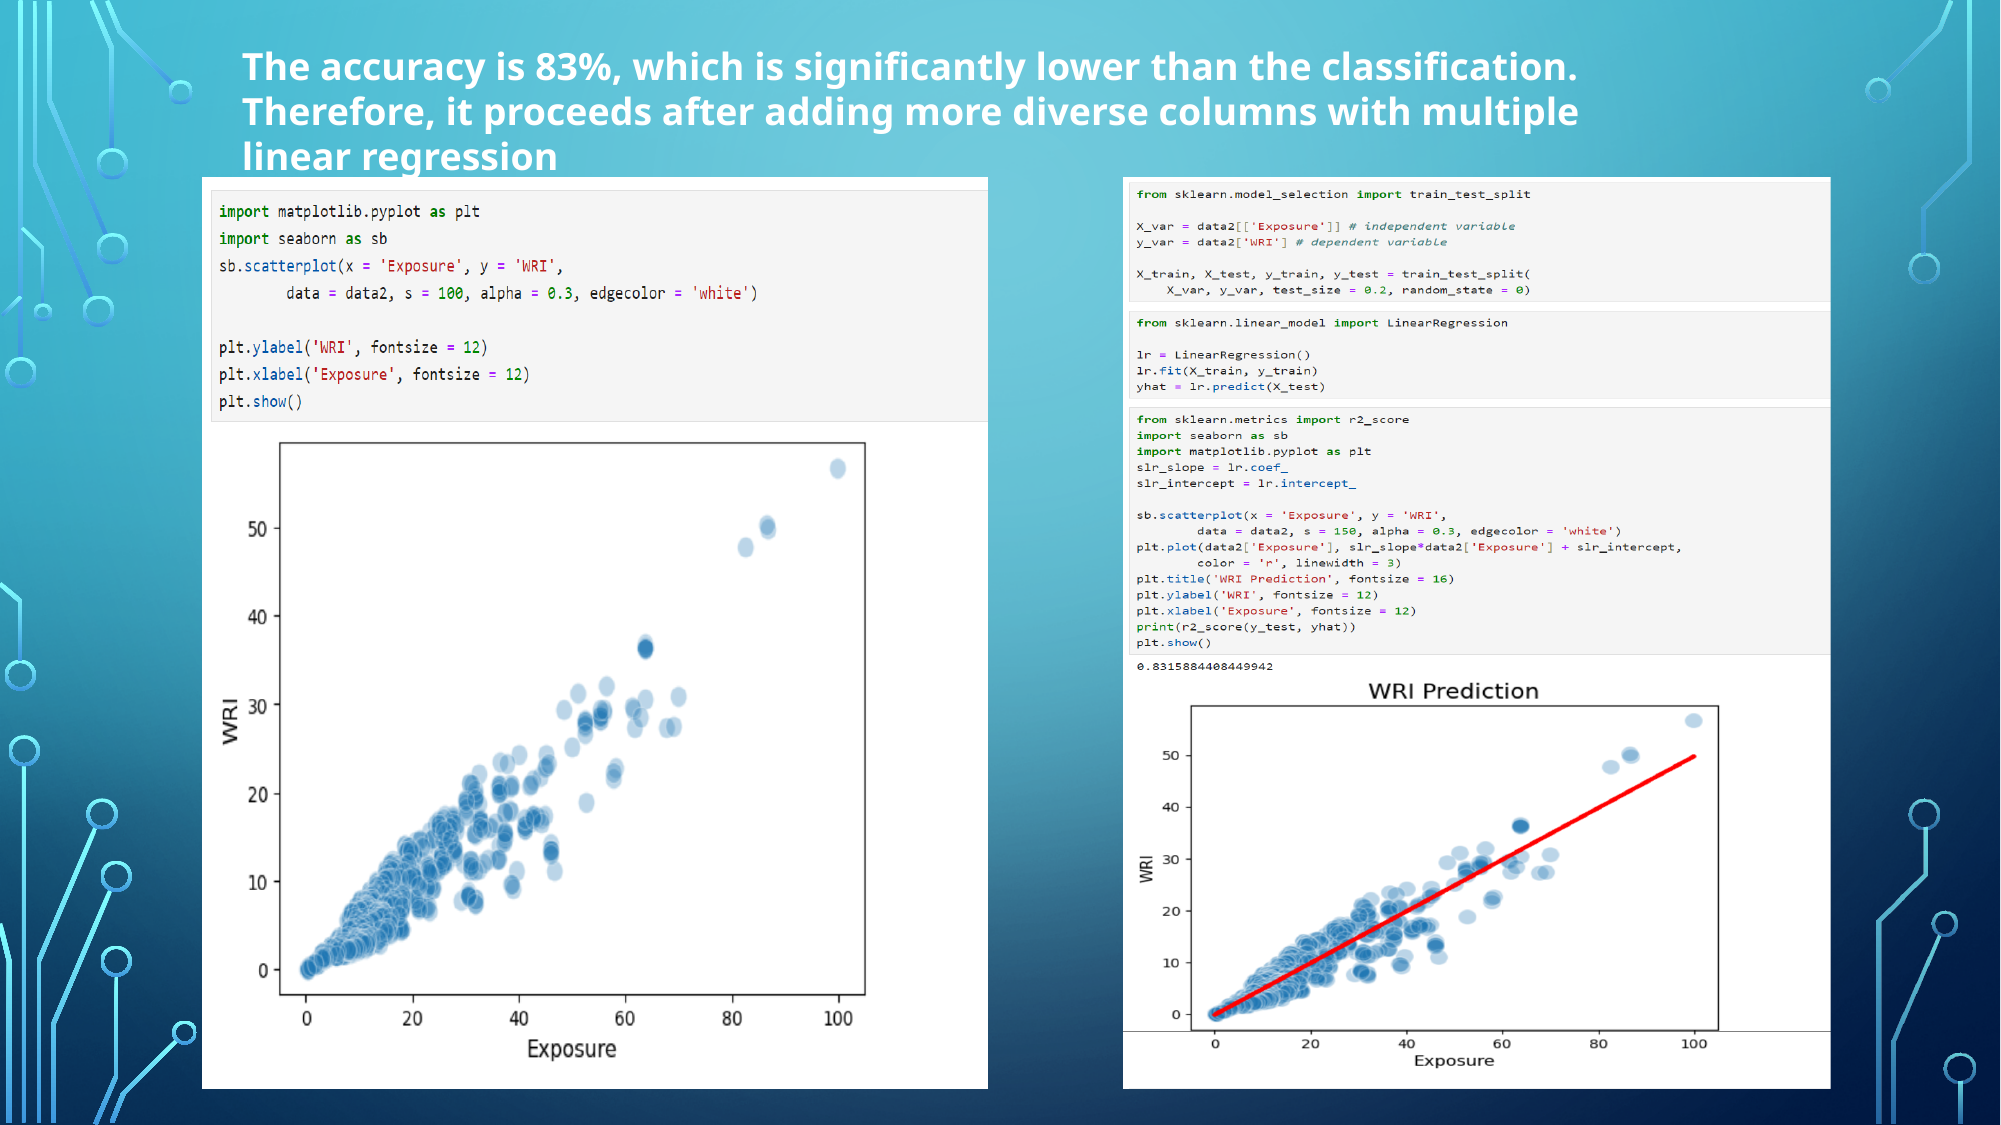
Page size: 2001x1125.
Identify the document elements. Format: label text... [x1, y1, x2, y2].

picture [202, 177, 988, 1090]
picture [1122, 177, 1831, 1090]
text_box The accuracy is 83%, which is significantly lower than the classification. Therefore, it proceeds after adding more diverse columns with multiple linear regression [227, 35, 1671, 186]
